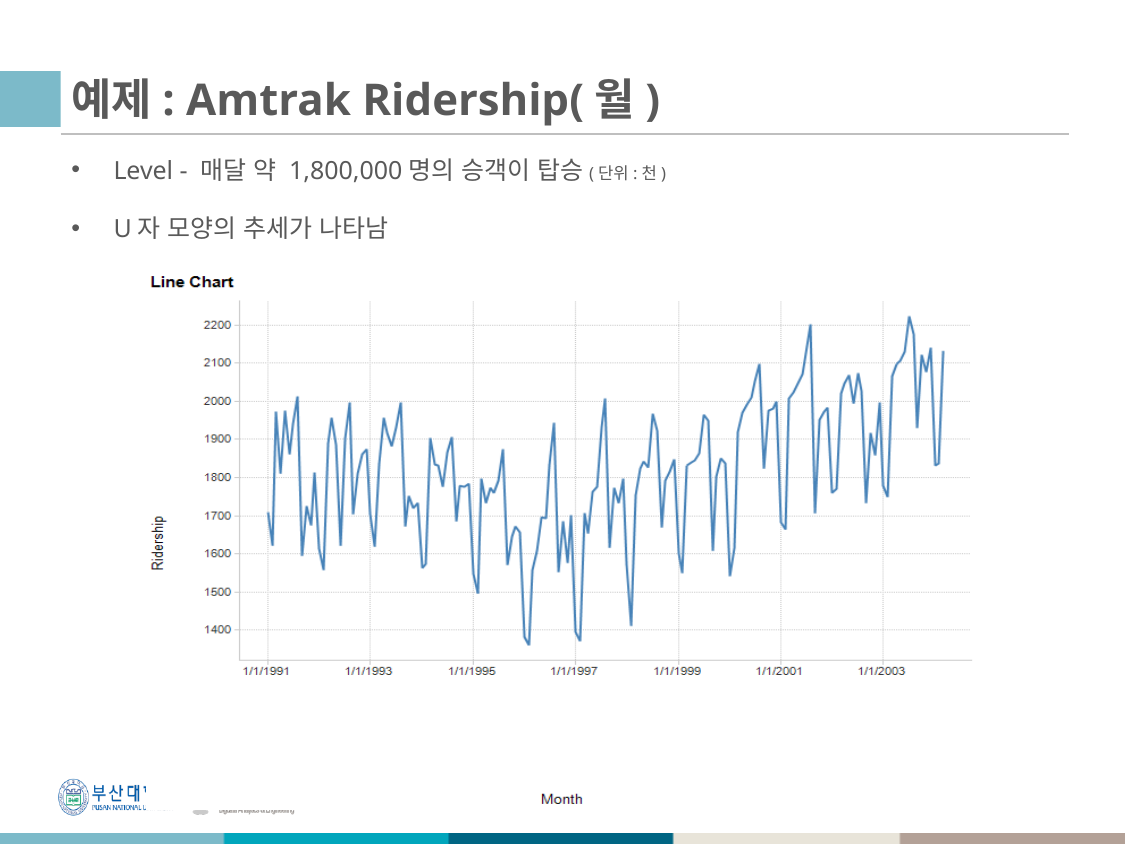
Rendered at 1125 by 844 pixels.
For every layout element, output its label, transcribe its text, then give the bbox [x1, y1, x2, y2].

picture [0, 833, 448, 844]
list Level - 매달 약 1,800,000명의 승객이 탑승(단위:천) U자 모양의 추세가 나타남 [56, 146, 1069, 754]
picture [55, 271, 979, 819]
picture [673, 833, 1125, 844]
title 예제: Amtrak Ridership(월) [56, 71, 1069, 125]
